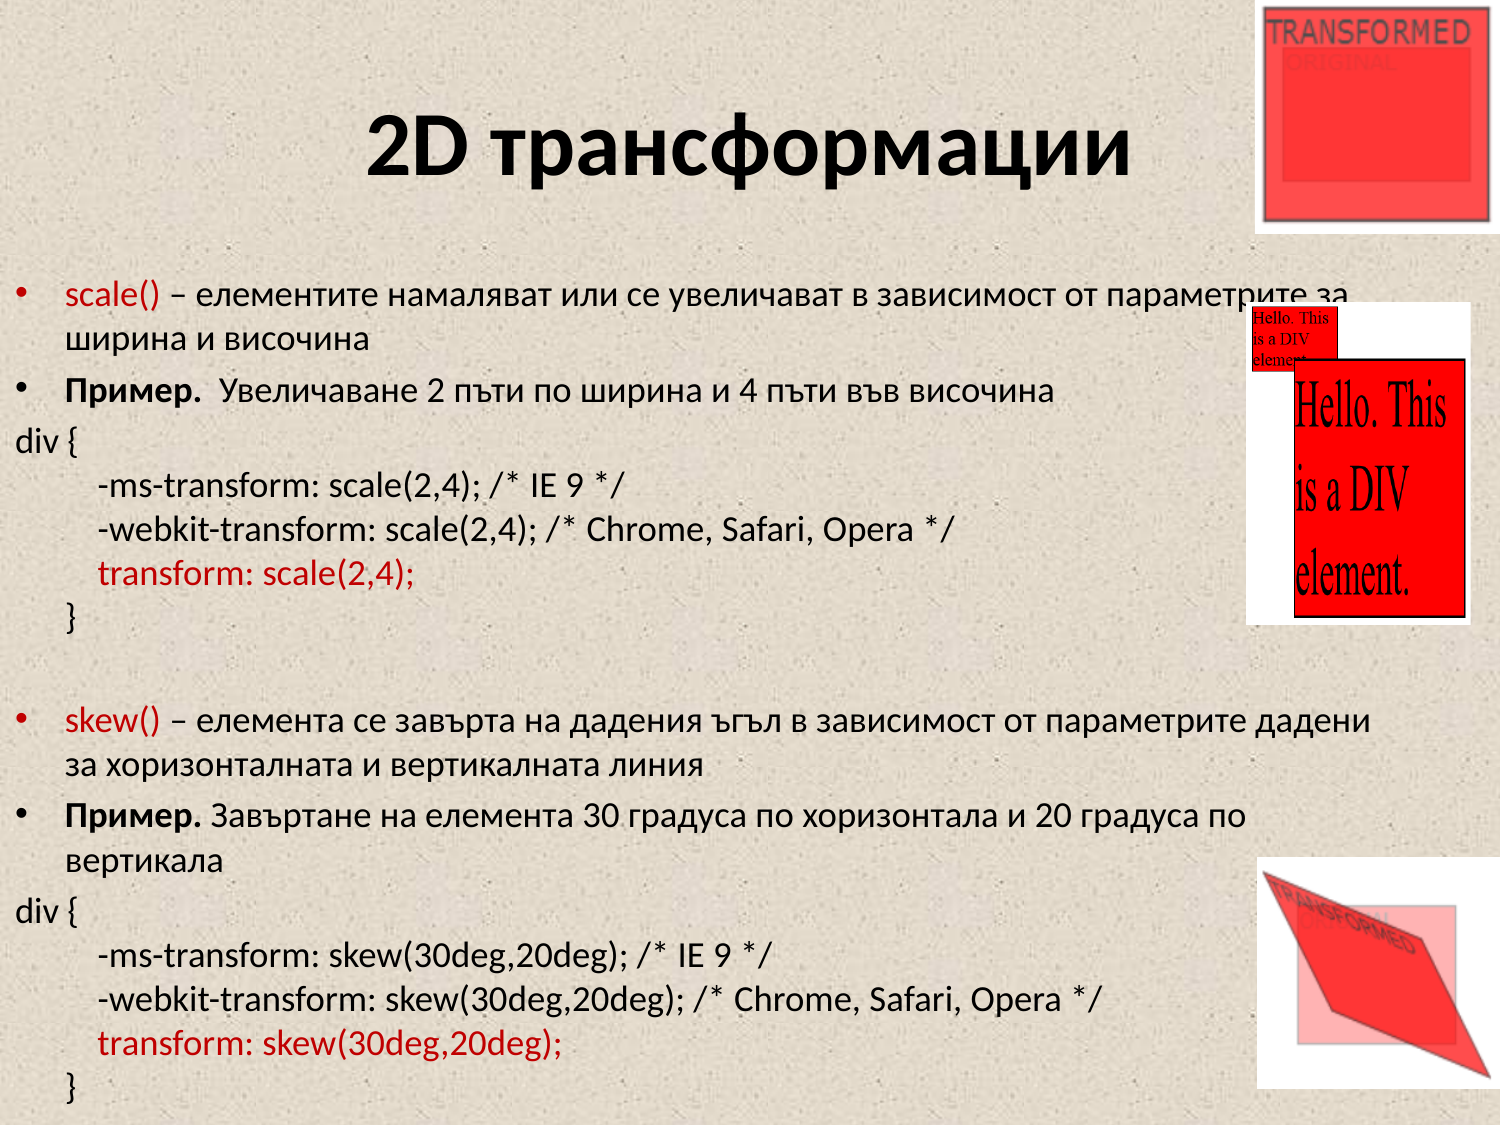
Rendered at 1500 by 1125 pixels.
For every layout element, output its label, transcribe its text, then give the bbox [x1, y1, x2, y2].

title 2D трансформации [75, 45, 1249, 233]
list scale() – елементите намаляват или се увеличават в зависимост от параметрите за ширина и височина Пример. Увеличаване 2 пъти по ширина и 4 пъти във височина div { -ms-transform: scale(2,4); /* IE 9 */ -webkit-transform: scale(2,4); /* Chrome, Safari, Opera */ transform: scale(2,4); } skew() – елемента се завърта на дадения ъгъл в зависимост от параметрите дадени за хоризонталната и вертикалната линия Пример. Завъртане на елемента 30 градуса по хоризонтала и 20 градуса по вертикала div { -ms-transform: skew(30deg,20deg); /* IE 9 */ -webkit-transform: skew(30deg,20deg); /* Chrome, Safari, Opera */ transform: skew(30deg,20deg); } [0, 262, 1425, 1125]
picture [0, 0, 1500, 1125]
